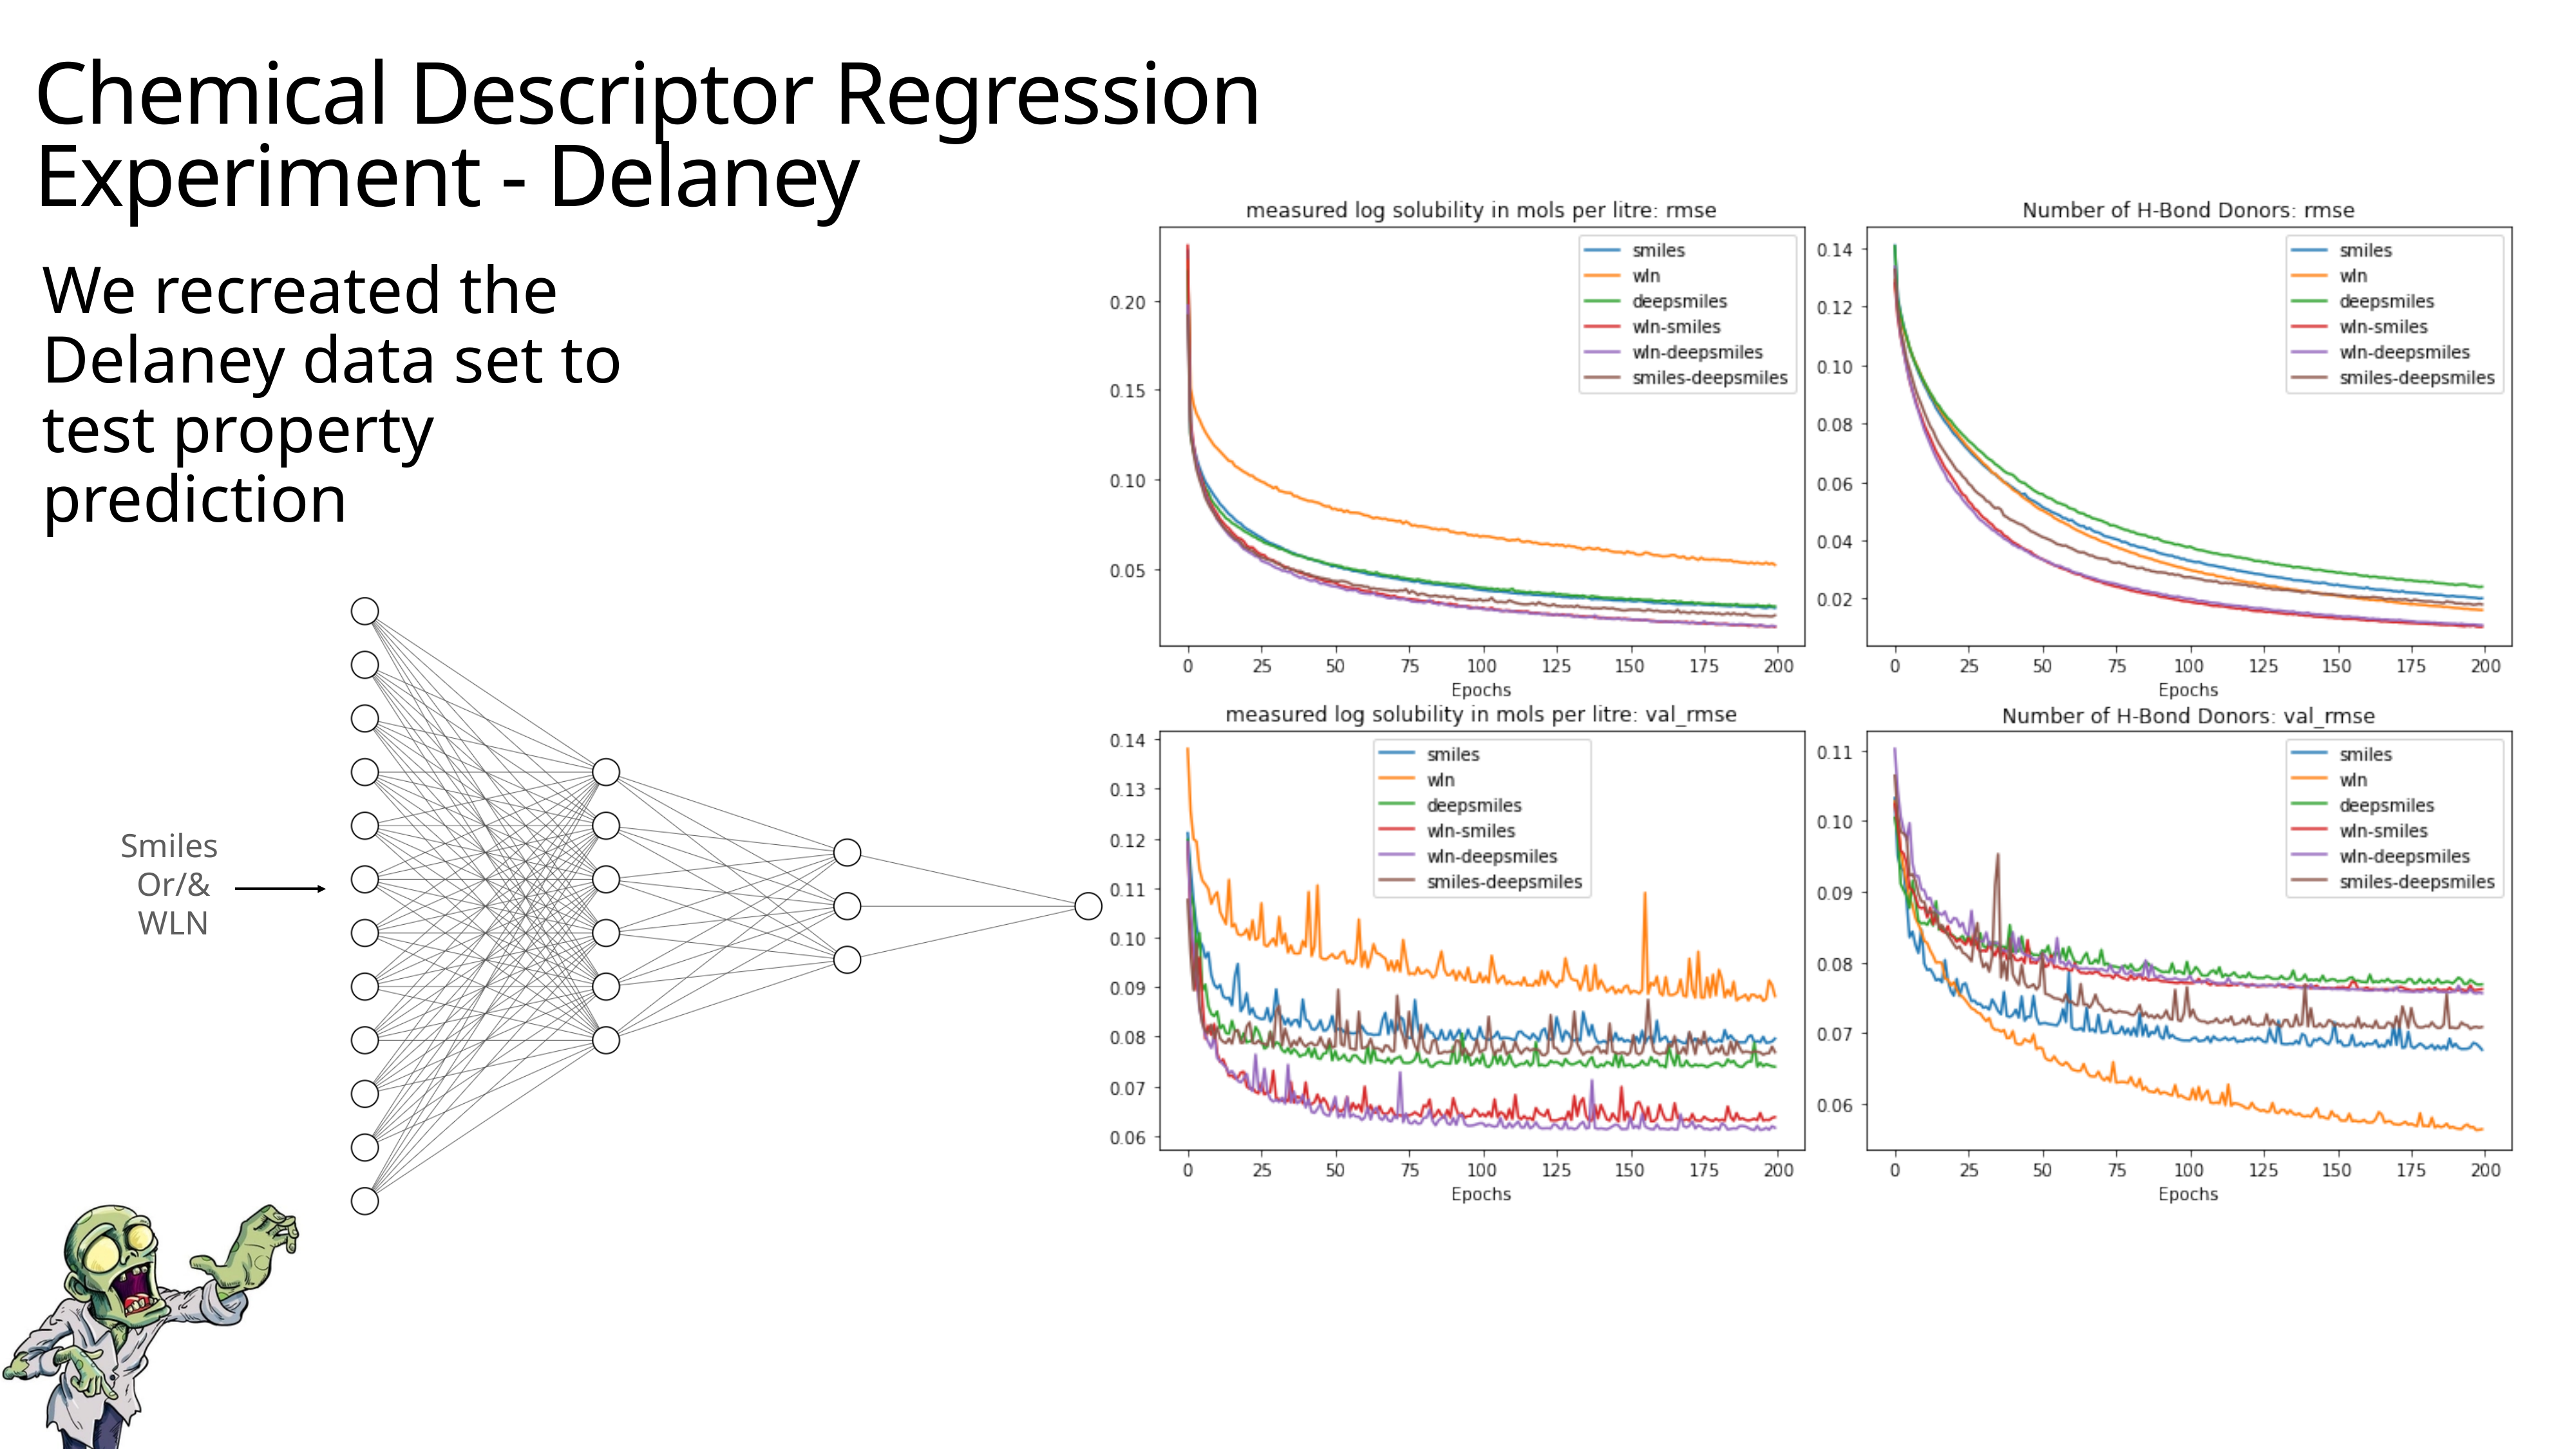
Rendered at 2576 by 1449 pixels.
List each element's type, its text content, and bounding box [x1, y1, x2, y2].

text_box We recreated the Delaney data set to test property prediction [36, 252, 711, 542]
picture [0, 1177, 312, 1449]
title Chemical Descriptor Regression Experiment - Delaney [28, 4, 1271, 277]
text_box [235, 885, 326, 893]
text_box Smiles Or/& WLN [90, 820, 258, 947]
picture [337, 189, 2524, 1246]
